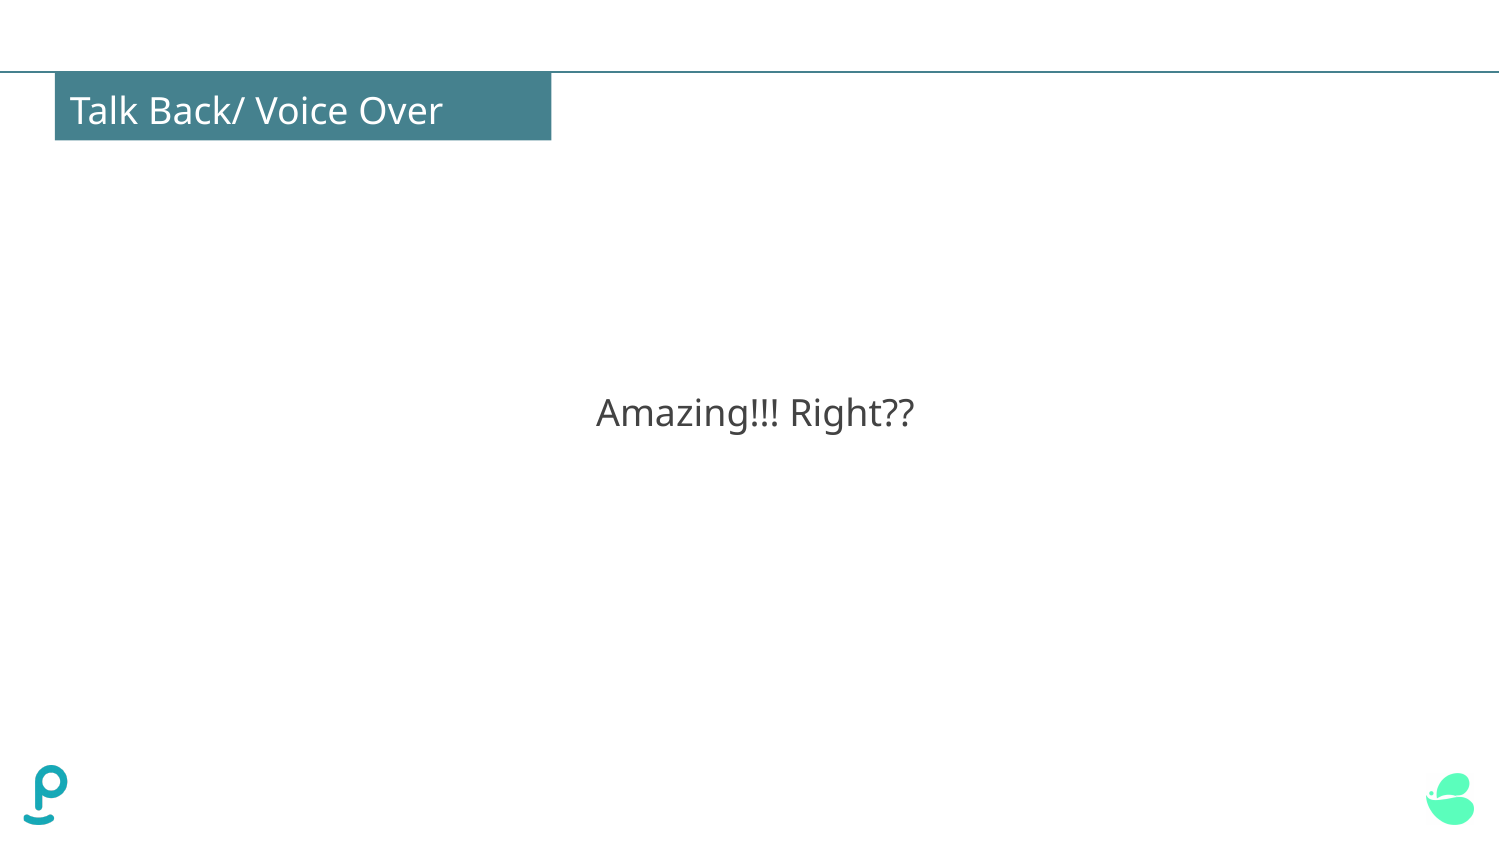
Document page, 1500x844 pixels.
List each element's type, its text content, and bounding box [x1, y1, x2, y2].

picture [1425, 773, 1474, 825]
text_box Talk Back/ Voice Over [54, 81, 552, 141]
text_box Amazing!!! Right?? [581, 373, 1001, 470]
picture [23, 765, 71, 825]
